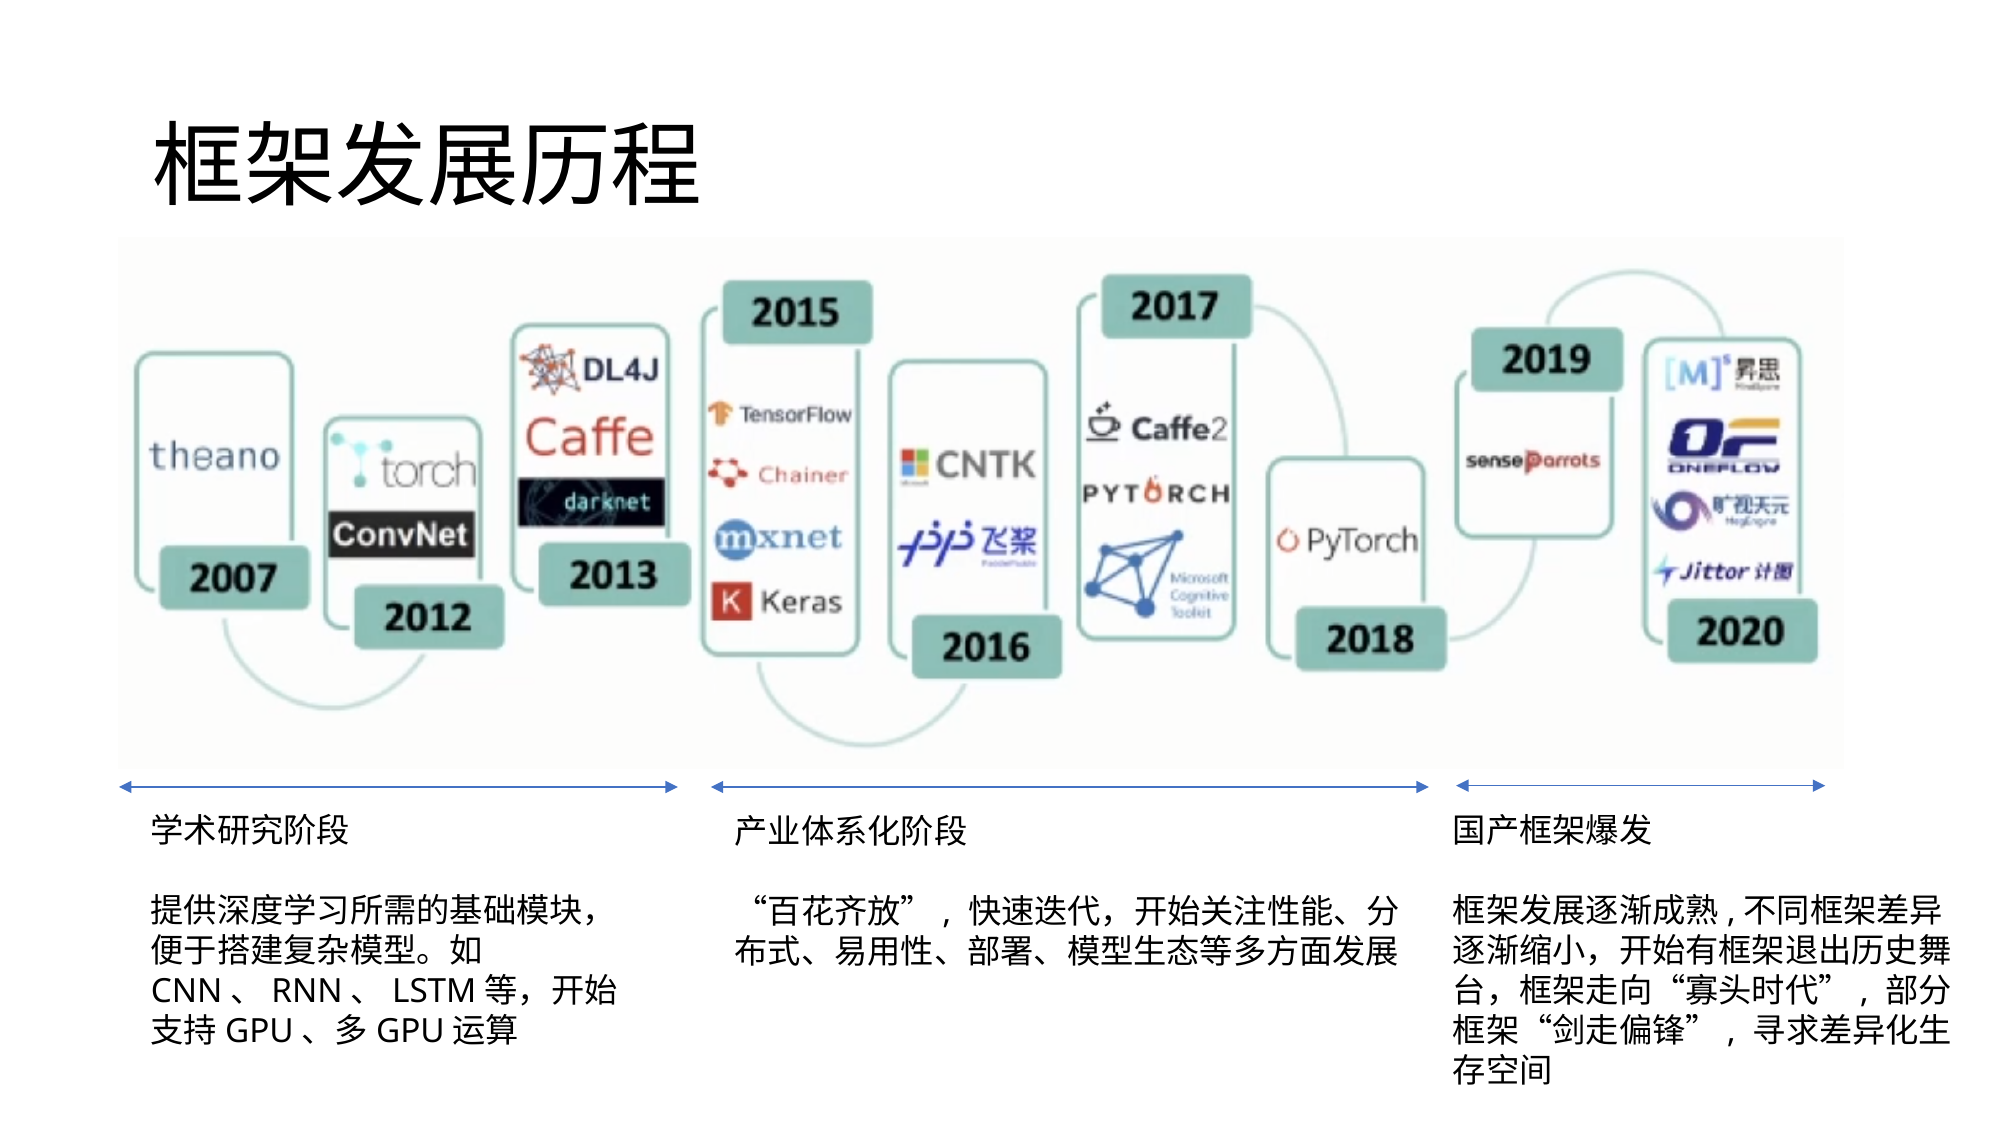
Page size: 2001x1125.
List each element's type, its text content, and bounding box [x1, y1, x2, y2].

text_box 学术研究阶段 提供深度学习所需的基础模块，便于搭建复杂模型。如CNN、RNN、LSTM等，开始支持GPU、多GPU运算 [136, 802, 661, 1057]
text_box 国产框架爆发 框架发展逐渐成熟,不同框架差异逐渐缩小，开始有框架退出历史舞台，框架走向“寡头时代”, 部分框架“剑走偏锋”, 寻求差异化生存空间 [1438, 802, 1982, 1097]
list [118, 237, 1844, 769]
text_box 产业体系化阶段 “百花齐放”, 快速迭代，开始关注性能、分布式、易用性、部署、模型生态等多方面发展 [720, 803, 1416, 978]
title 框架发展历程 [137, 59, 1863, 278]
